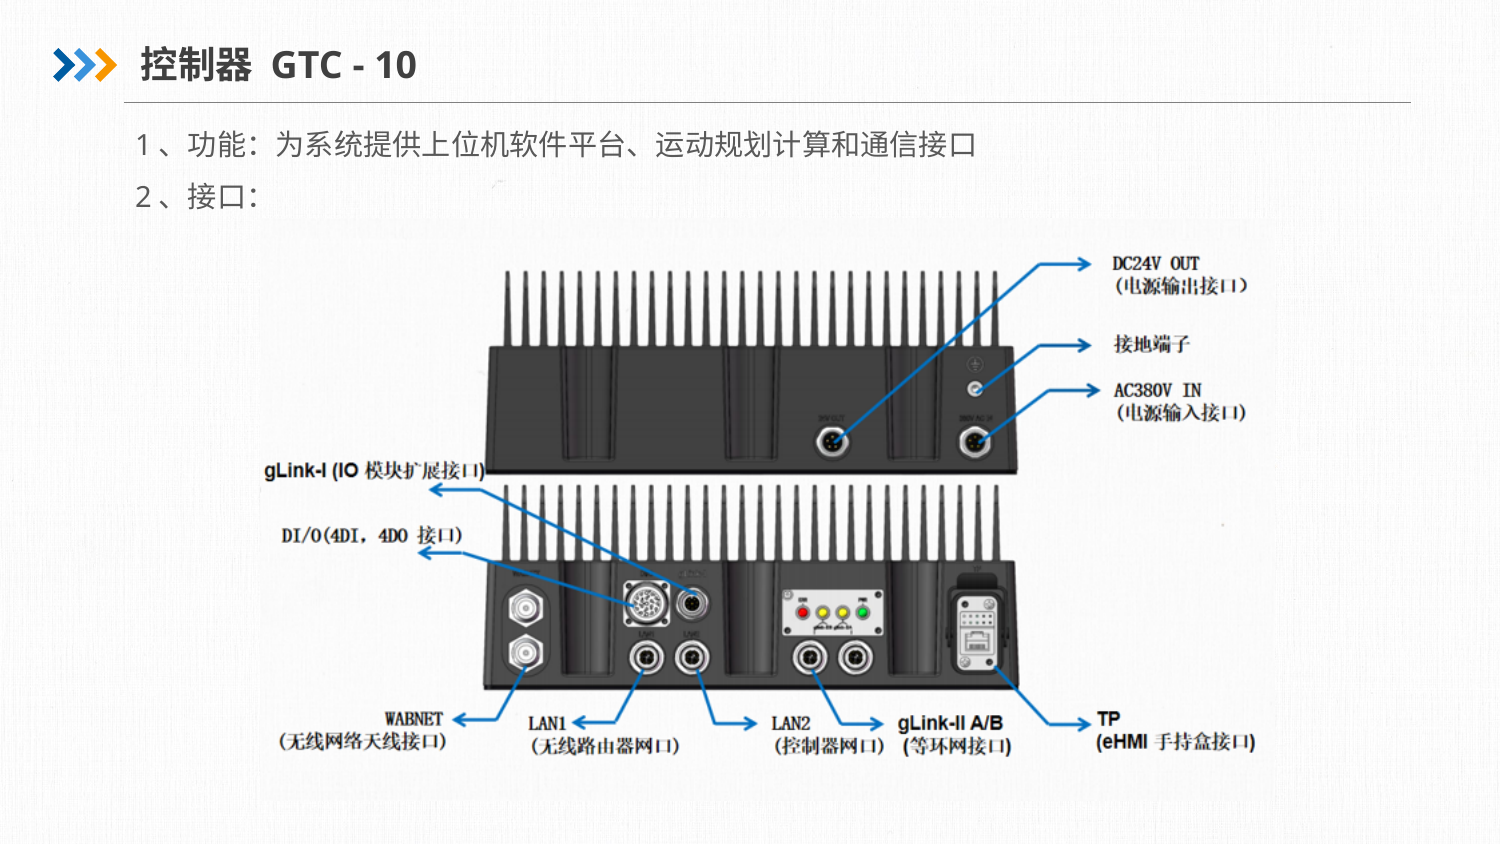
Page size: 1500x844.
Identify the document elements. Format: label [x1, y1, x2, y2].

picture [0, 0, 1500, 844]
text_box [52, 47, 118, 82]
